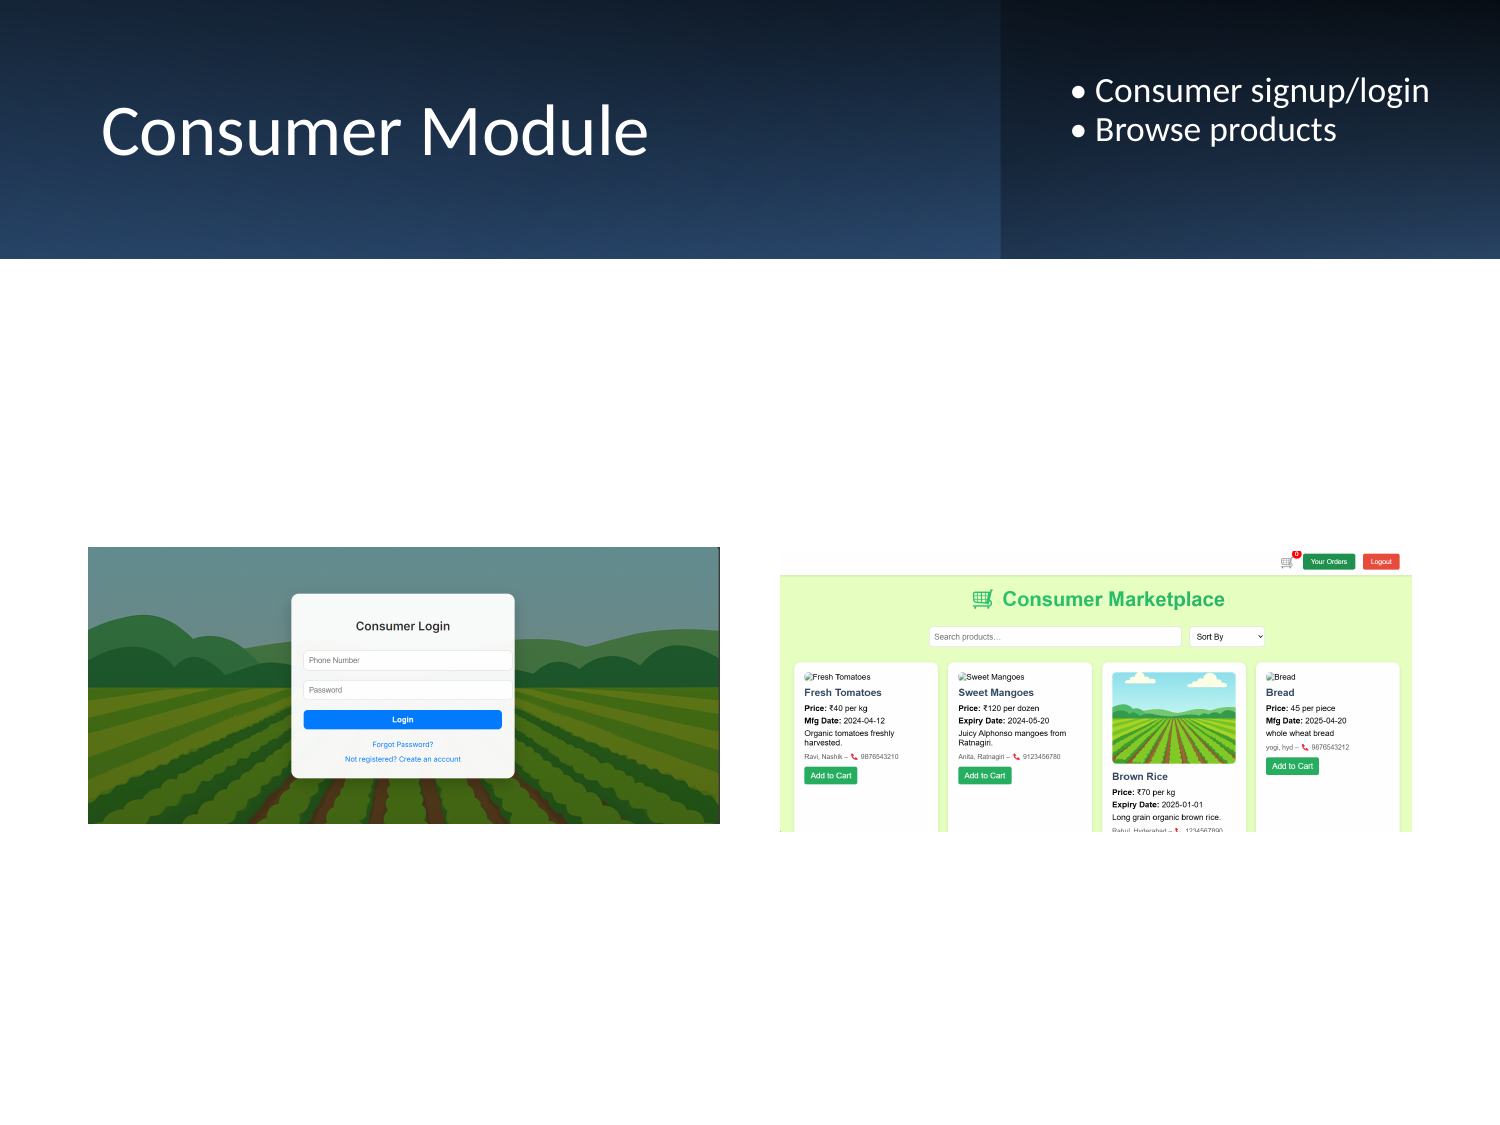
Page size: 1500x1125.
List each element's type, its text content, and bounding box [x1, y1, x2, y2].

text_box [469, 0, 1002, 261]
text_box [1002, 0, 1500, 261]
text_box [0, 0, 469, 261]
picture [87, 547, 720, 825]
list • Consumer signup/login • Browse products [1054, 63, 1460, 200]
text_box [0, 261, 1500, 1125]
picture [780, 551, 1413, 832]
title Consumer Module [86, 57, 959, 206]
